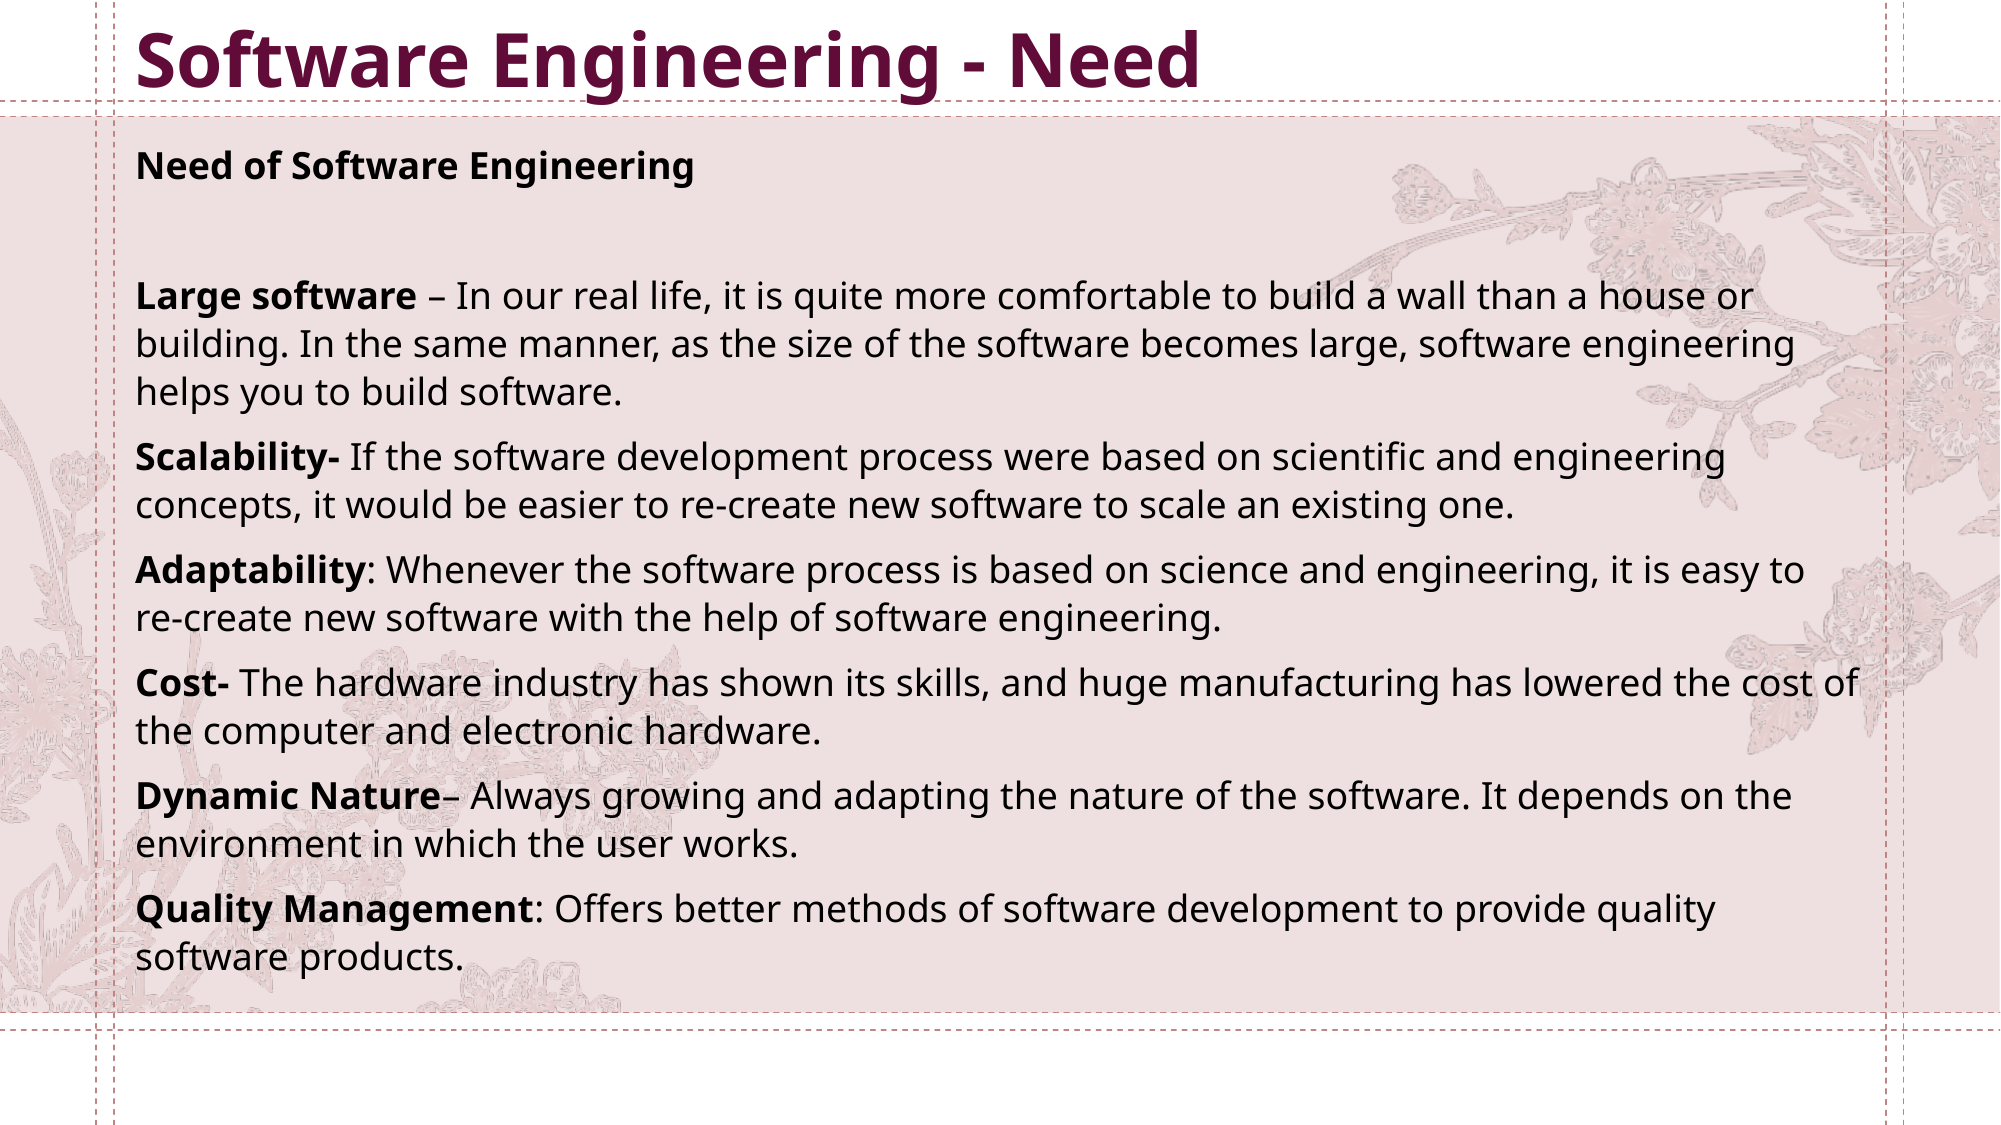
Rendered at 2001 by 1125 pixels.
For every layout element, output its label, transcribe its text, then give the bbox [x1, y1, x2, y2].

text_box Need of Software Engineering Large software – In our real life, it is quite more comfortable to build a wall than a house or building. In the same manner, as the size of the software becomes large, software engineering helps you to build software. Scalability- If the software development process were based on scientific and engineering concepts, it would be easier to re-create new software to scale an existing one. Adaptability: Whenever the software process is based on science and engineering, it is easy to re-create new software with the help of software engineering. Cost- The hardware industry has shown its skills, and huge manufacturing has lowered the cost of the computer and electronic hardware. Dynamic Nature– Always growing and adapting the nature of the software. It depends on the environment in which the user works. Quality Management: Offers better methods of software development to provide quality software products. [120, 131, 1880, 986]
text_box Software Engineering - Need [120, 5, 1408, 110]
picture [0, 297, 778, 1013]
picture [1240, 116, 2000, 873]
